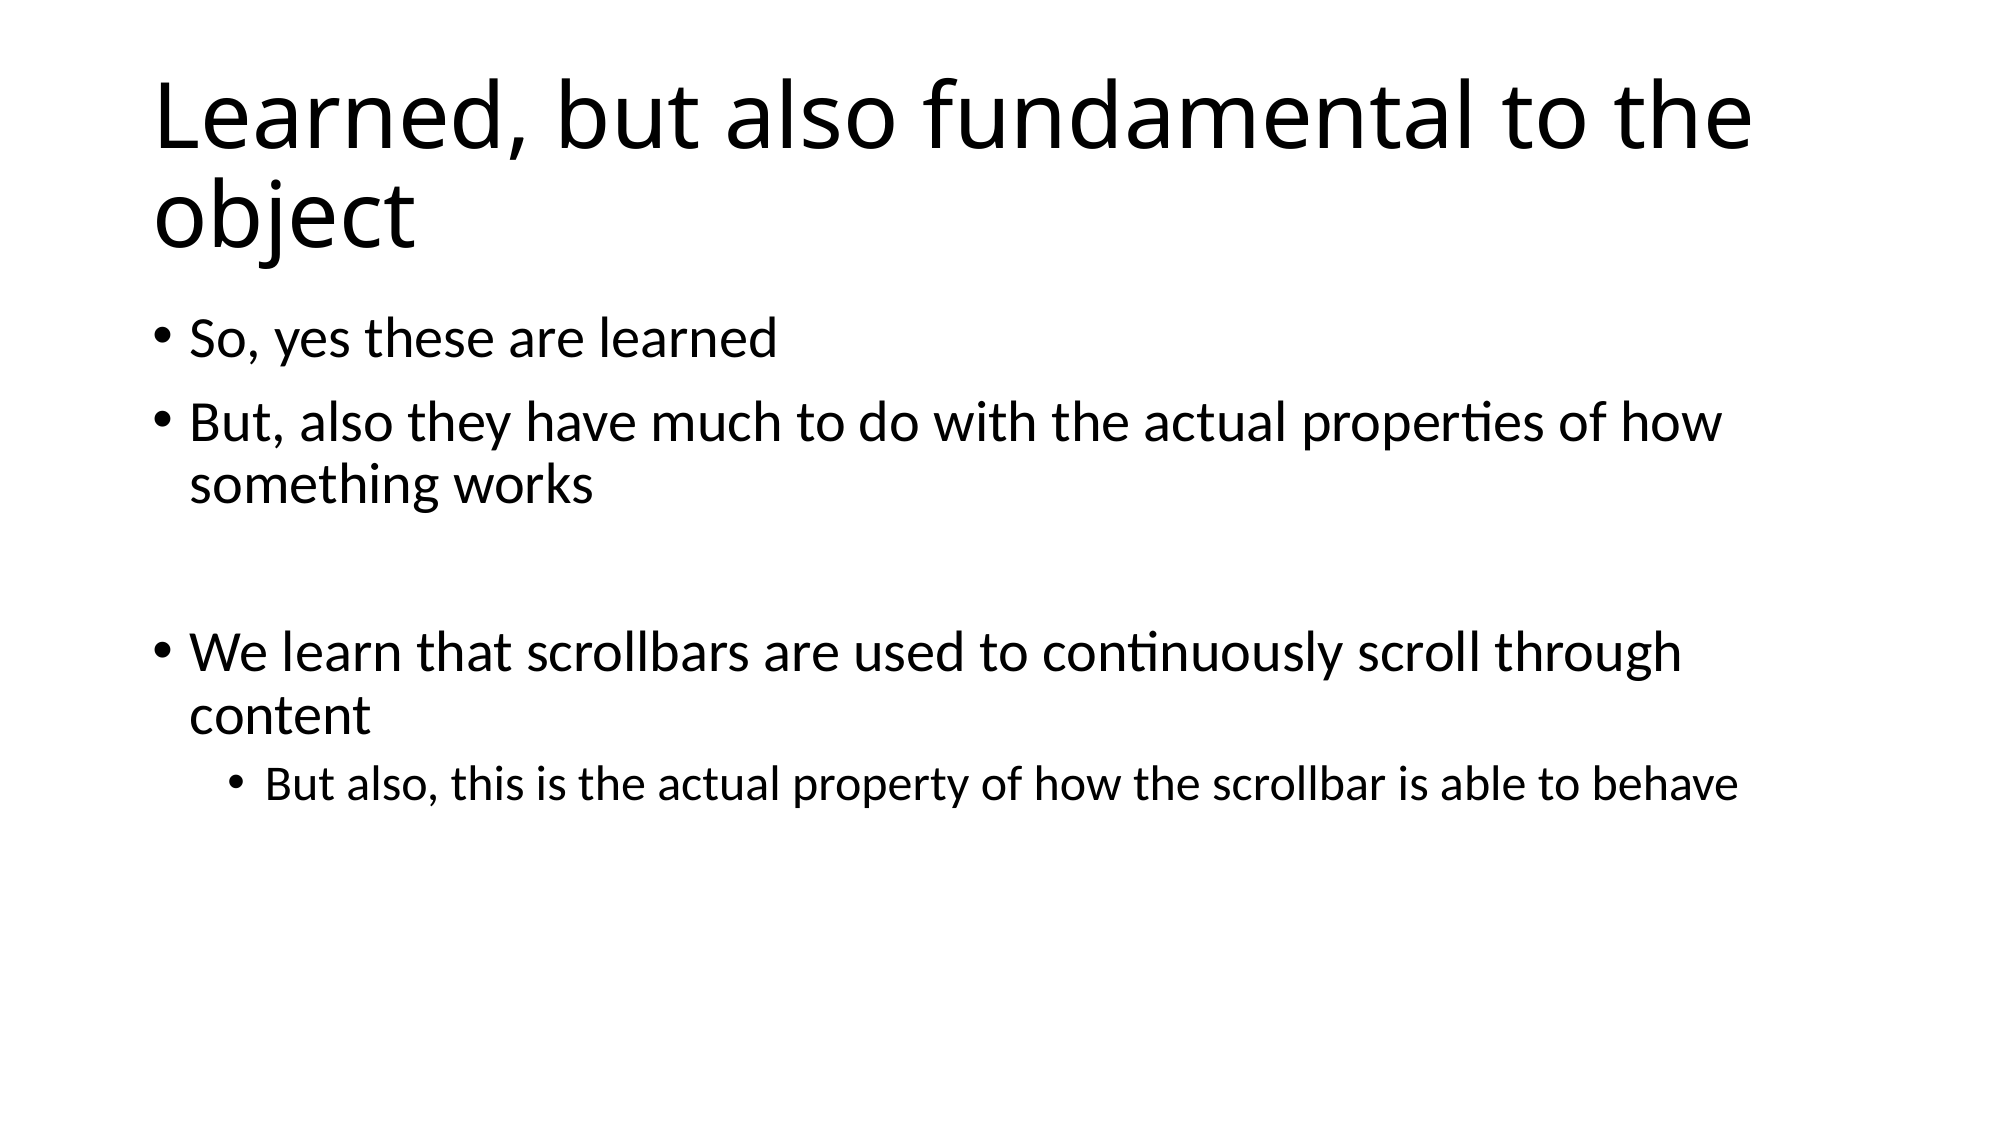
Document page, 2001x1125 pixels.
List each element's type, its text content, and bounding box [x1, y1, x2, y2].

title Learned, but also fundamental to the object [137, 59, 1863, 278]
list So, yes these are learned But, also they have much to do with the actual properties of how something works We learn that scrollbars are used to continuously scroll through content But also, this is the actual property of how the scrollbar is able to behave [137, 299, 1863, 1014]
